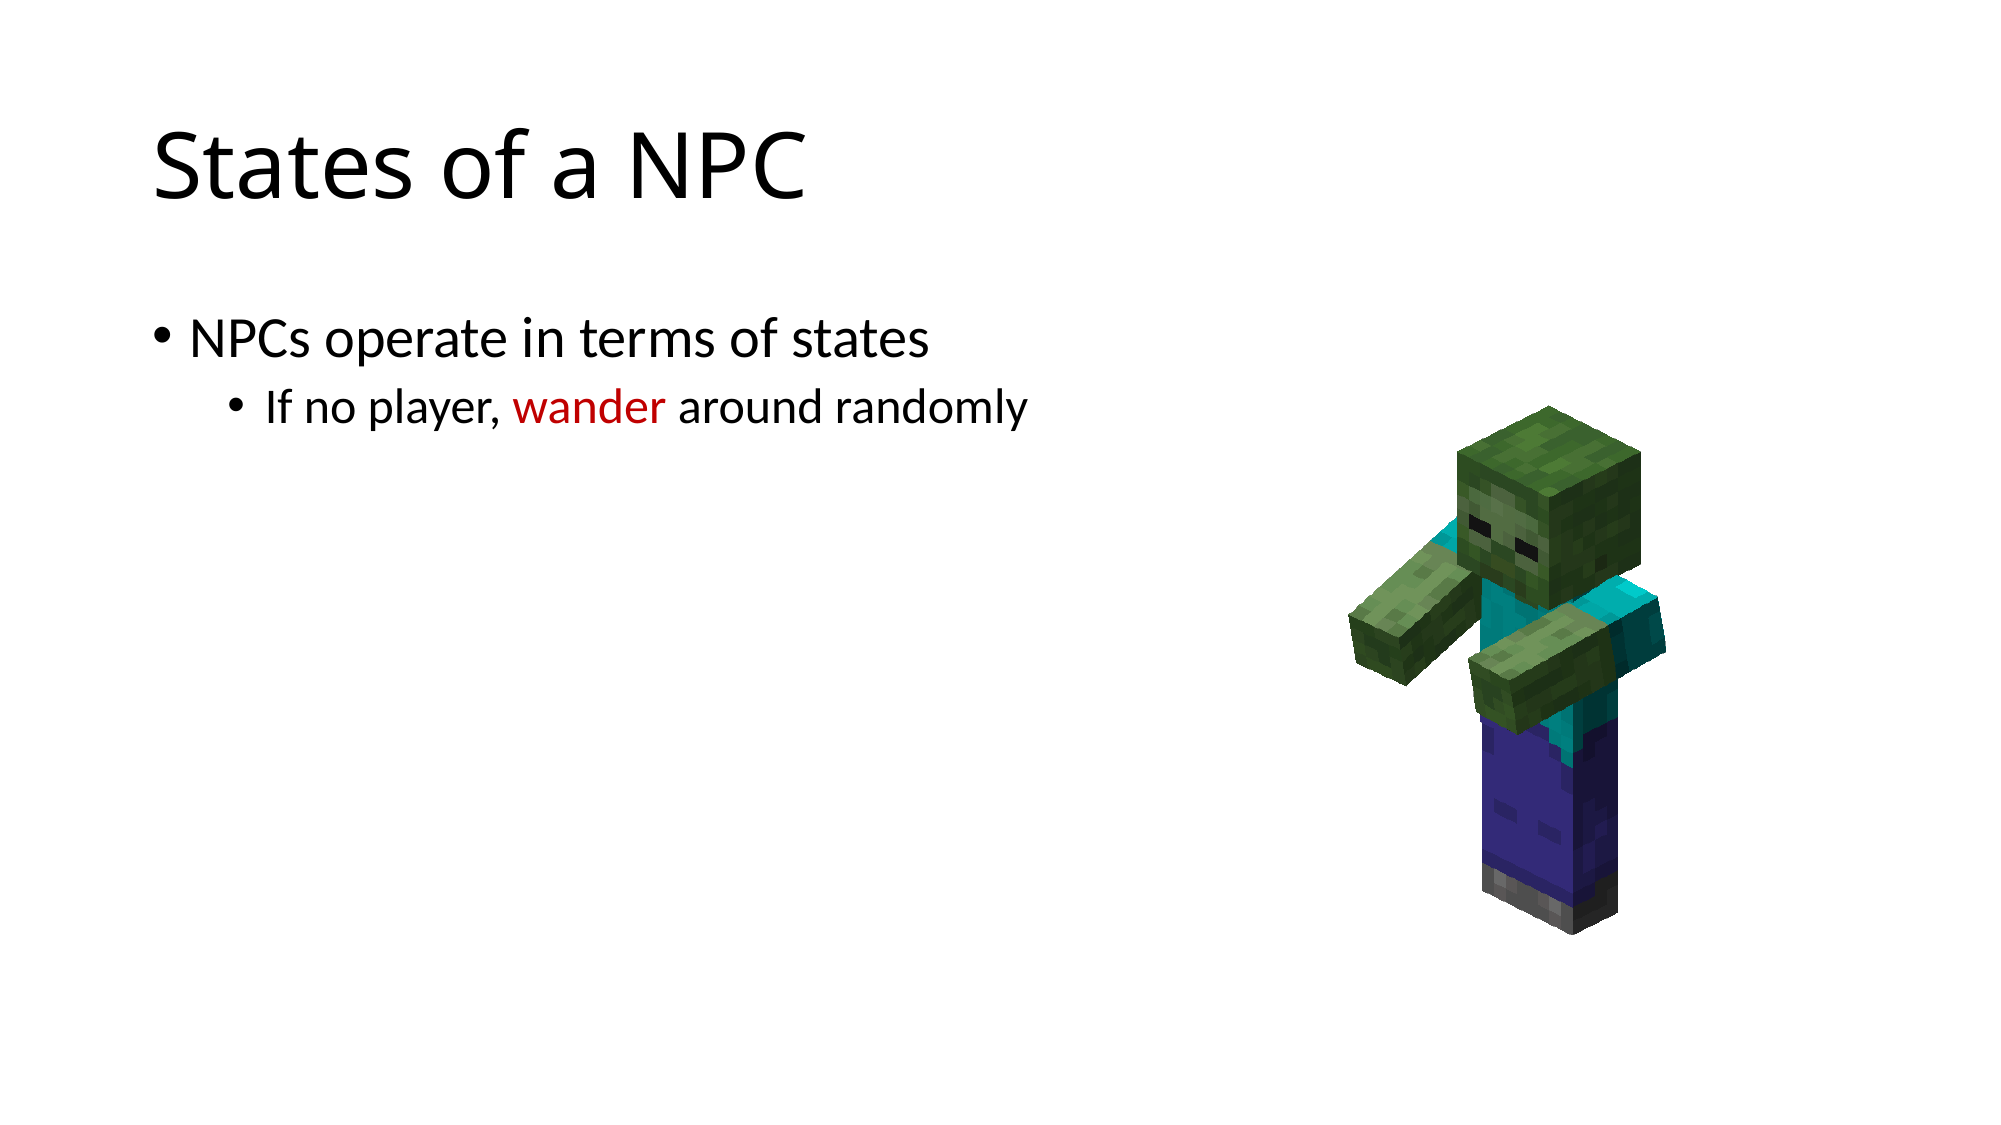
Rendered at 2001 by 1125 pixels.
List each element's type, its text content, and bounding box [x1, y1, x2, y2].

list NPCs operate in terms of states If no player, wander around randomly [137, 299, 1073, 641]
picture [1348, 405, 1666, 935]
title States of a NPC [137, 59, 1863, 278]
